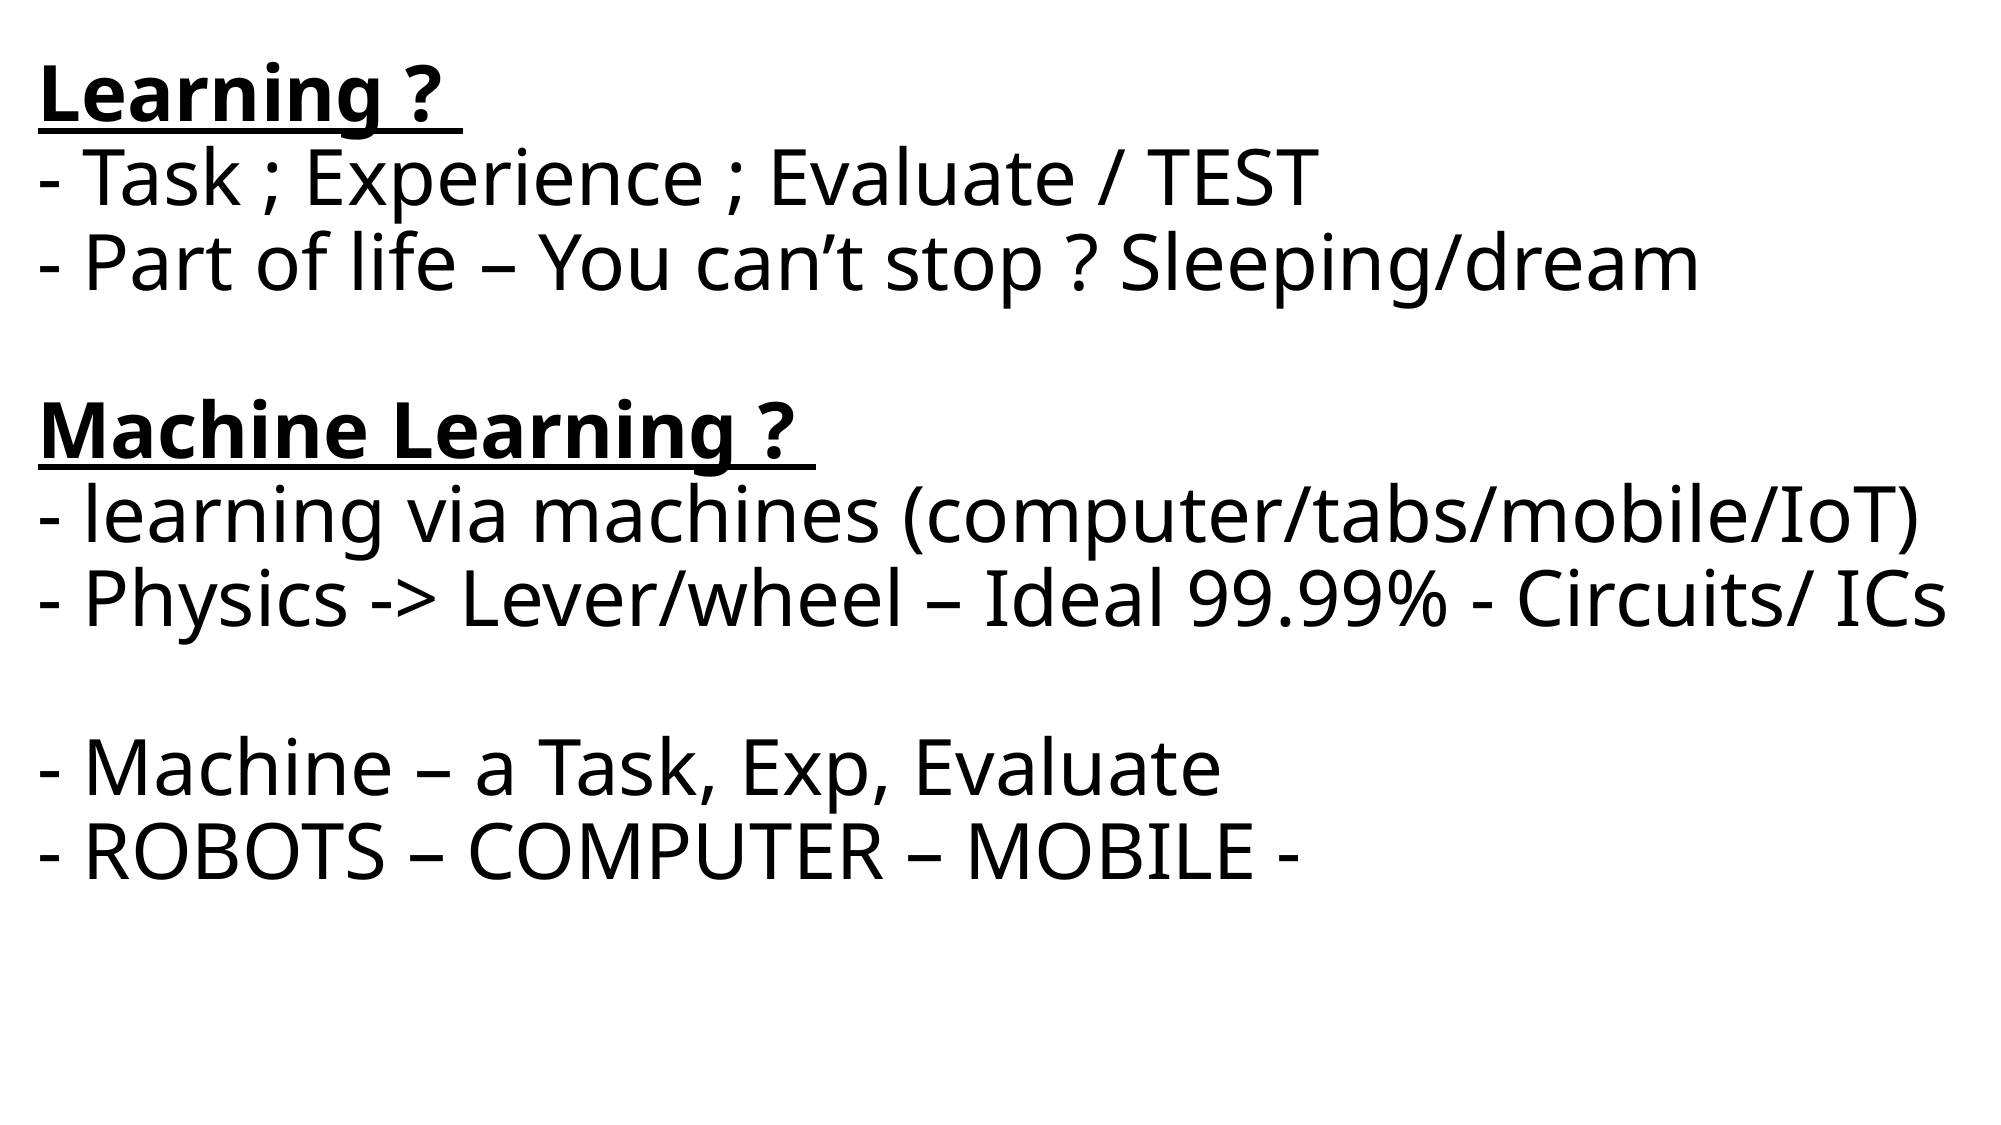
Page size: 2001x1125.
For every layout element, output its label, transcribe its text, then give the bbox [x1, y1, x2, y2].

title Learning ? - Task ; Experience ; Evaluate / TEST - Part of life – You can’t stop ? Sleeping/dream Machine Learning ? - learning via machines (computer/tabs/mobile/IoT) - Physics -> Lever/wheel – Ideal 99.99% - Circuits/ ICs - Machine – a Task, Exp, Evaluate - ROBOTS – COMPUTER – MOBILE - [22, 14, 2000, 1114]
